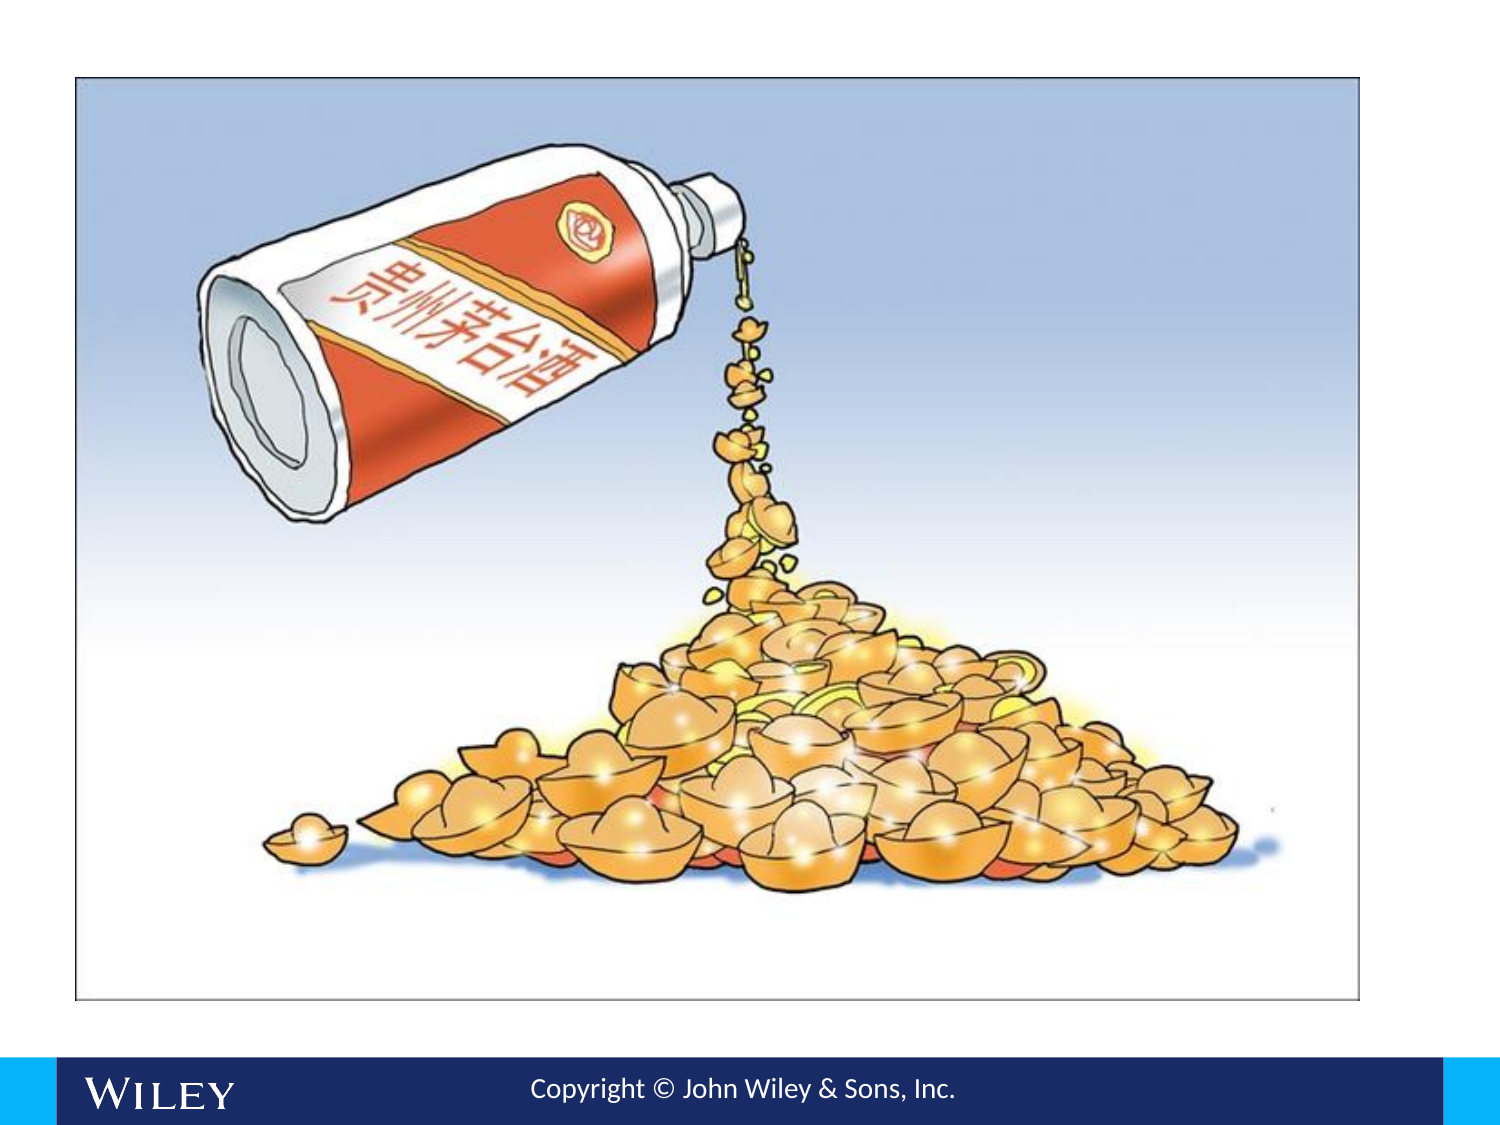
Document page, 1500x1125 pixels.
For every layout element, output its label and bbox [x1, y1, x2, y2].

picture [74, 77, 1433, 1001]
